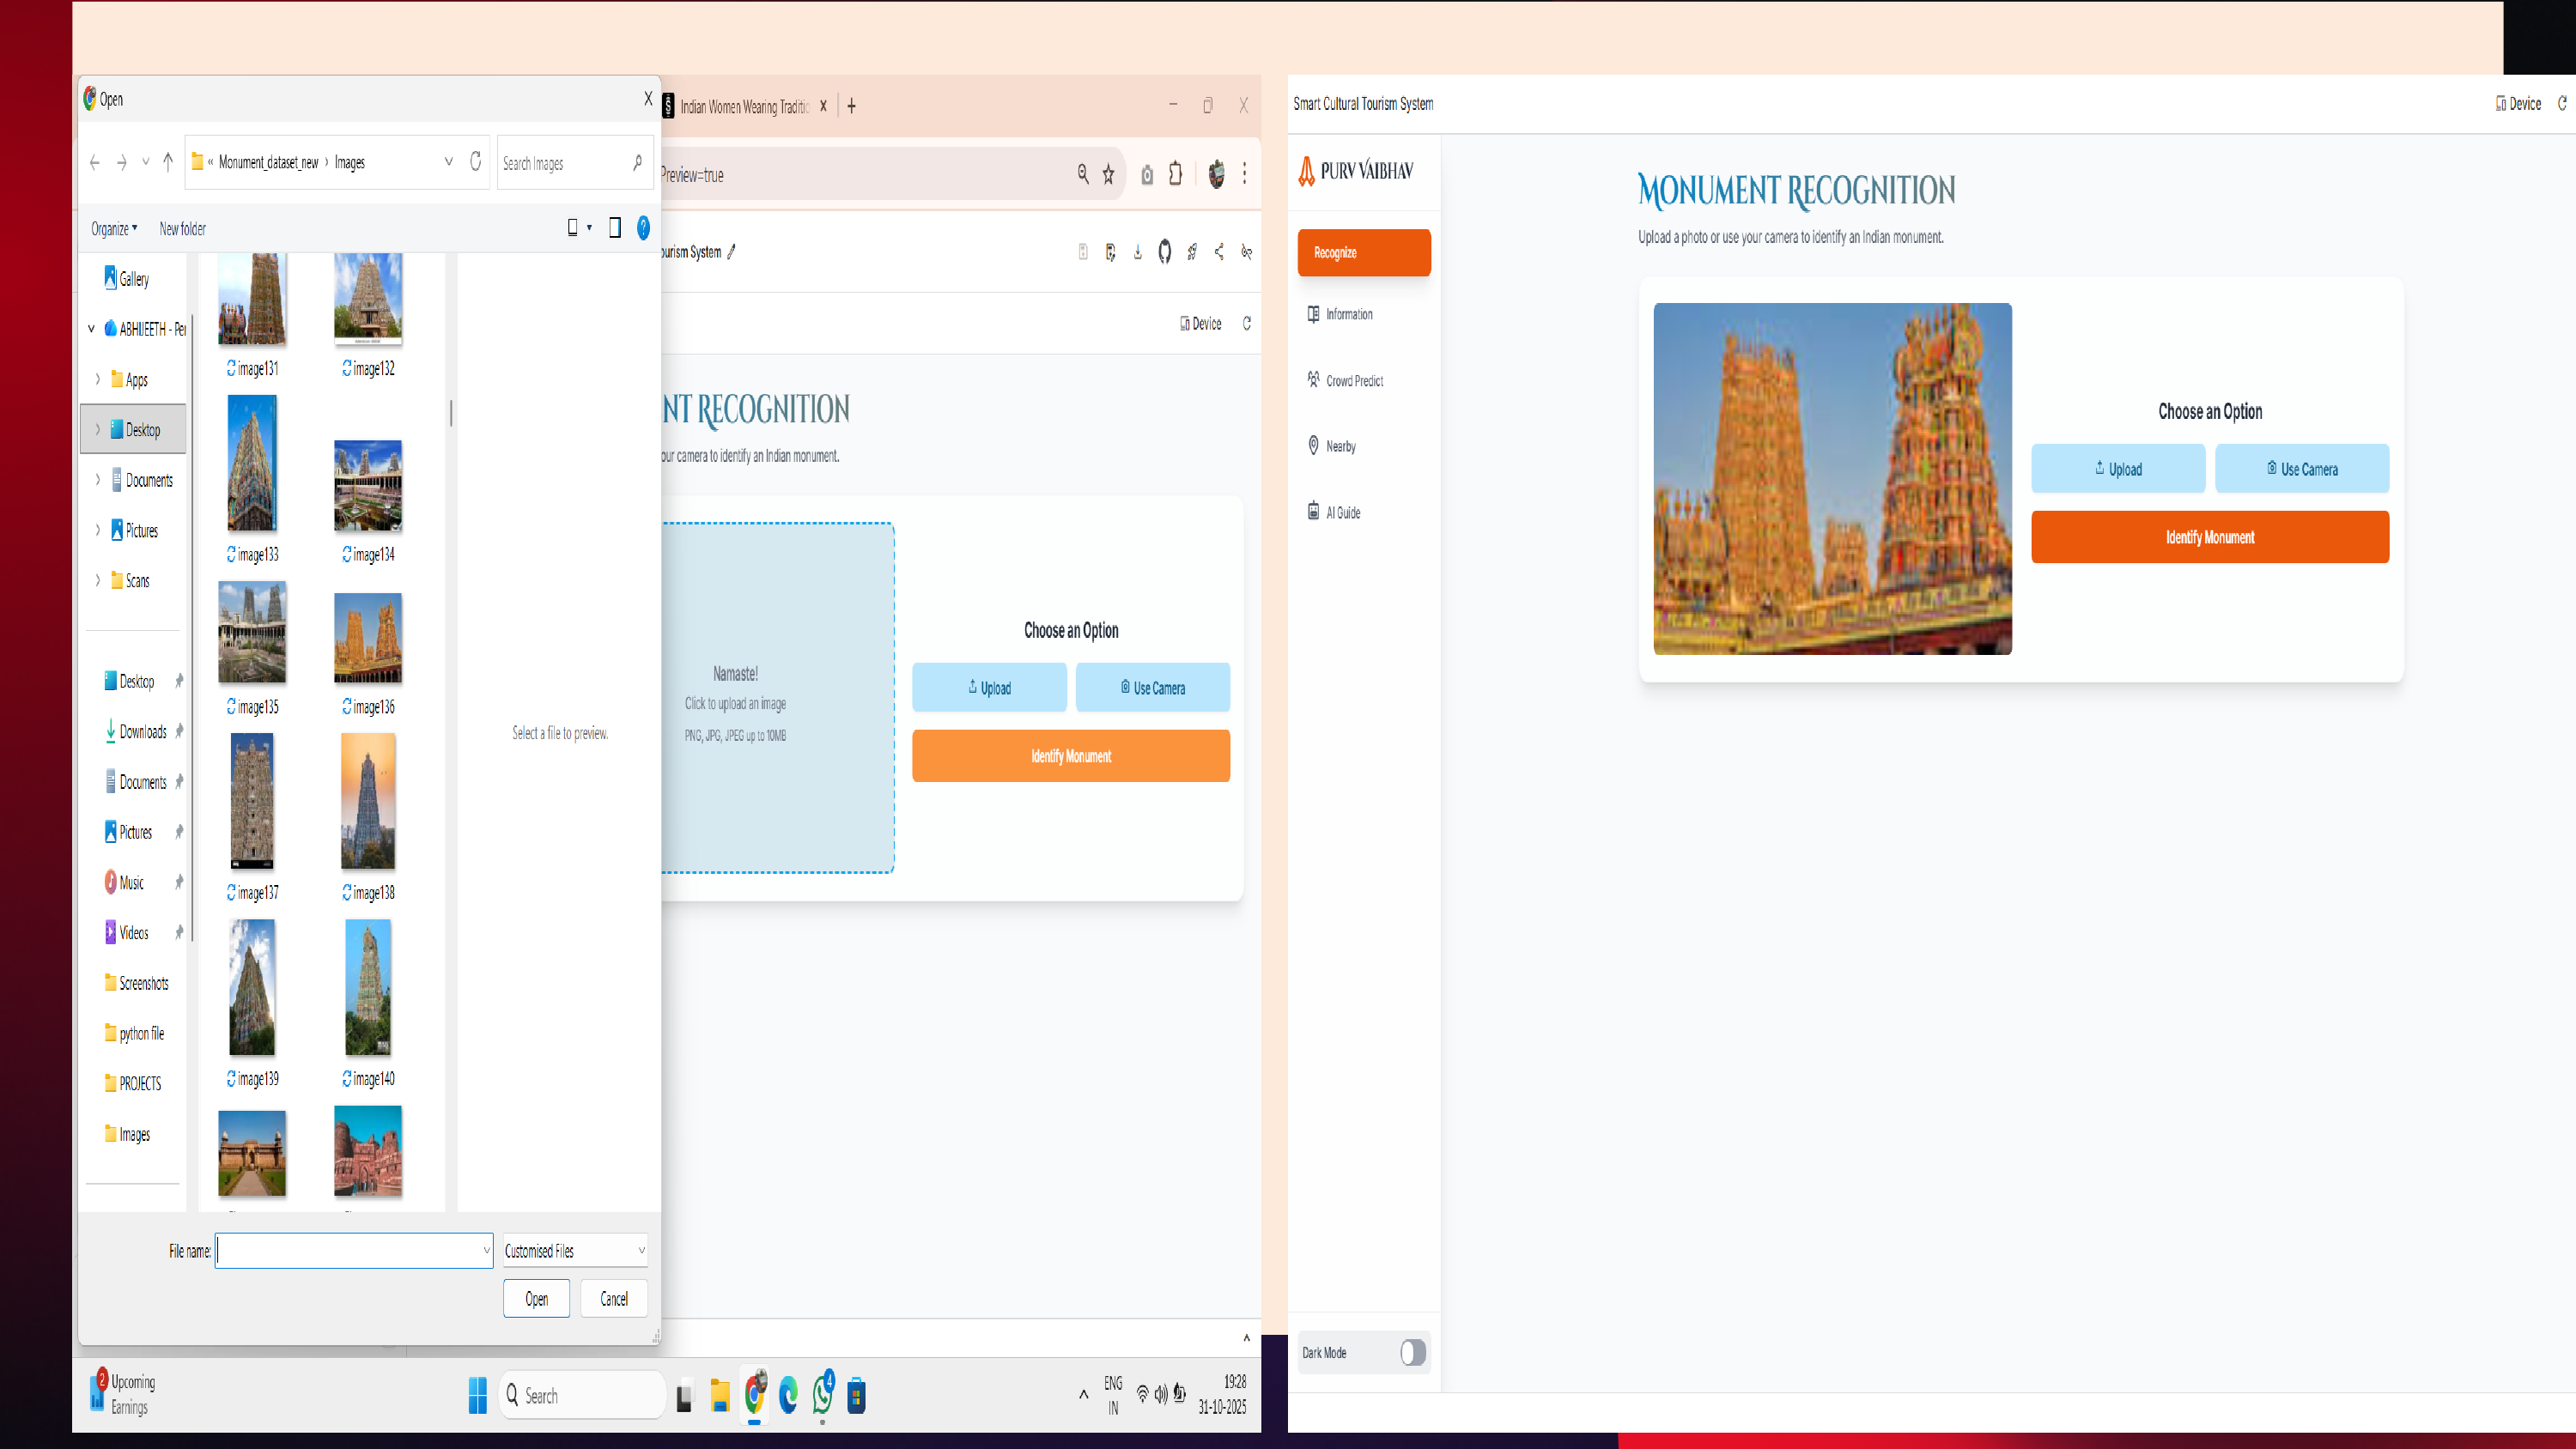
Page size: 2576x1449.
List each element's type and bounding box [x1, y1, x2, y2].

picture [72, 74, 1262, 1433]
picture [1287, 74, 2576, 1433]
text_box [0, 0, 2576, 1449]
